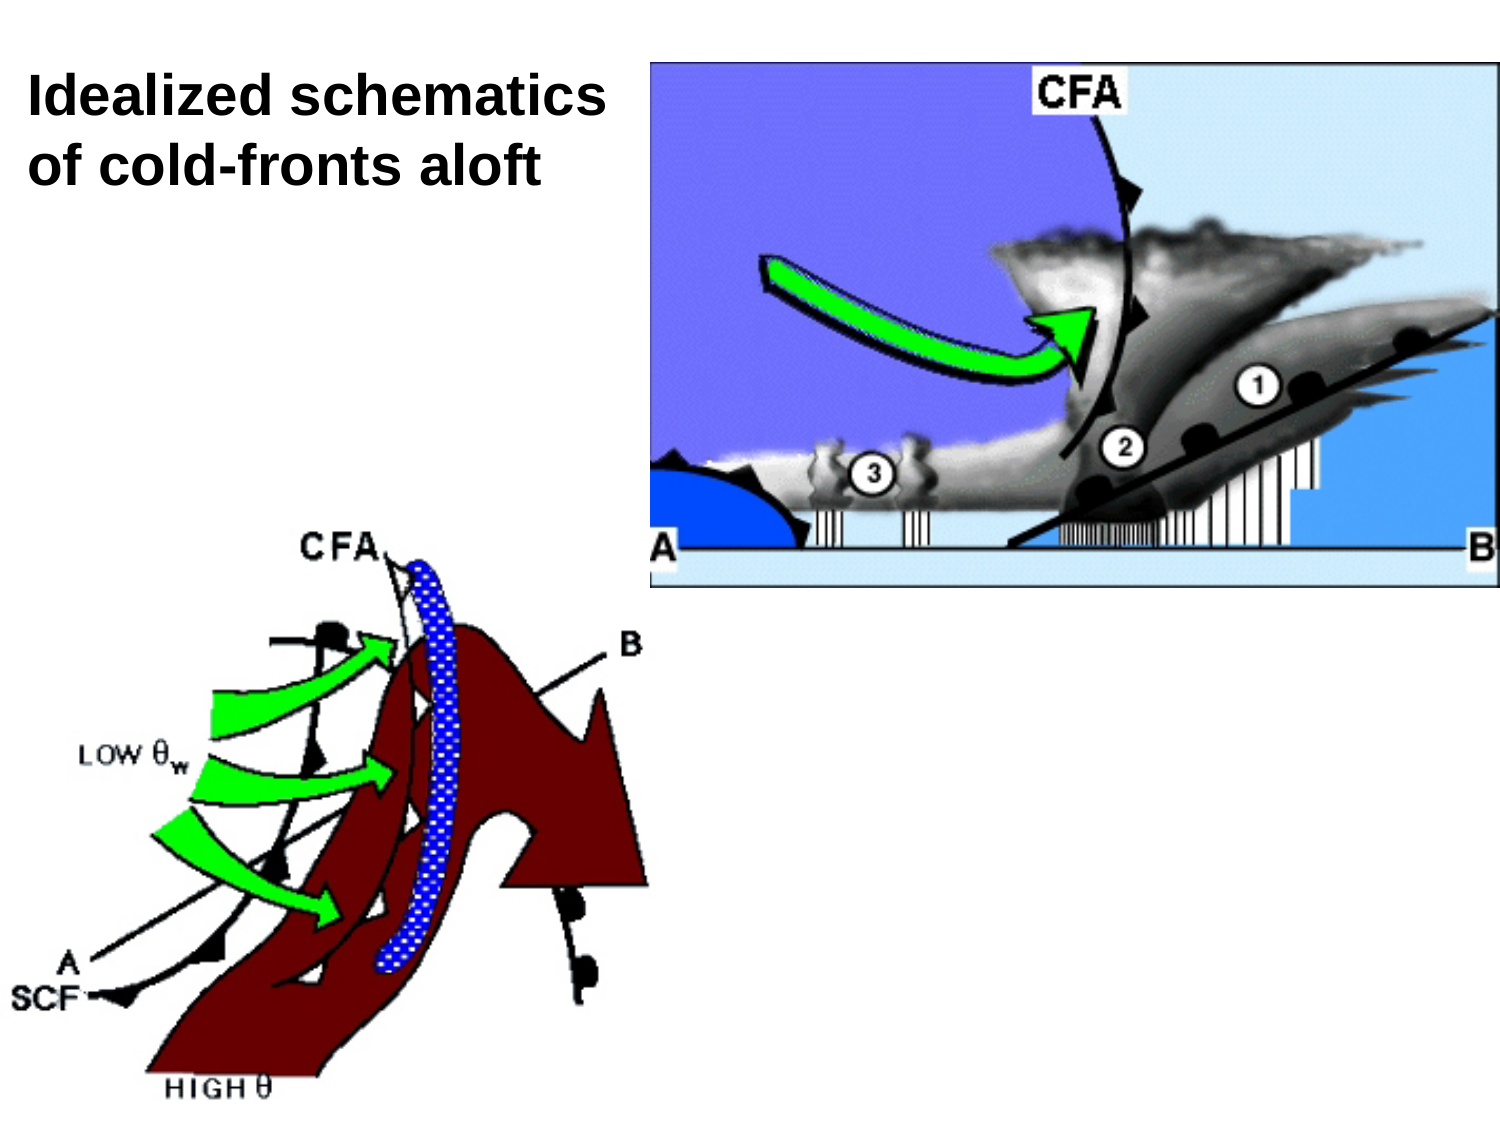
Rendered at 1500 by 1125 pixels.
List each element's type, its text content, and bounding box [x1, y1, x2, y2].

picture [0, 62, 1500, 1125]
text_box Idealized schematics of cold-fronts aloft [12, 49, 625, 205]
